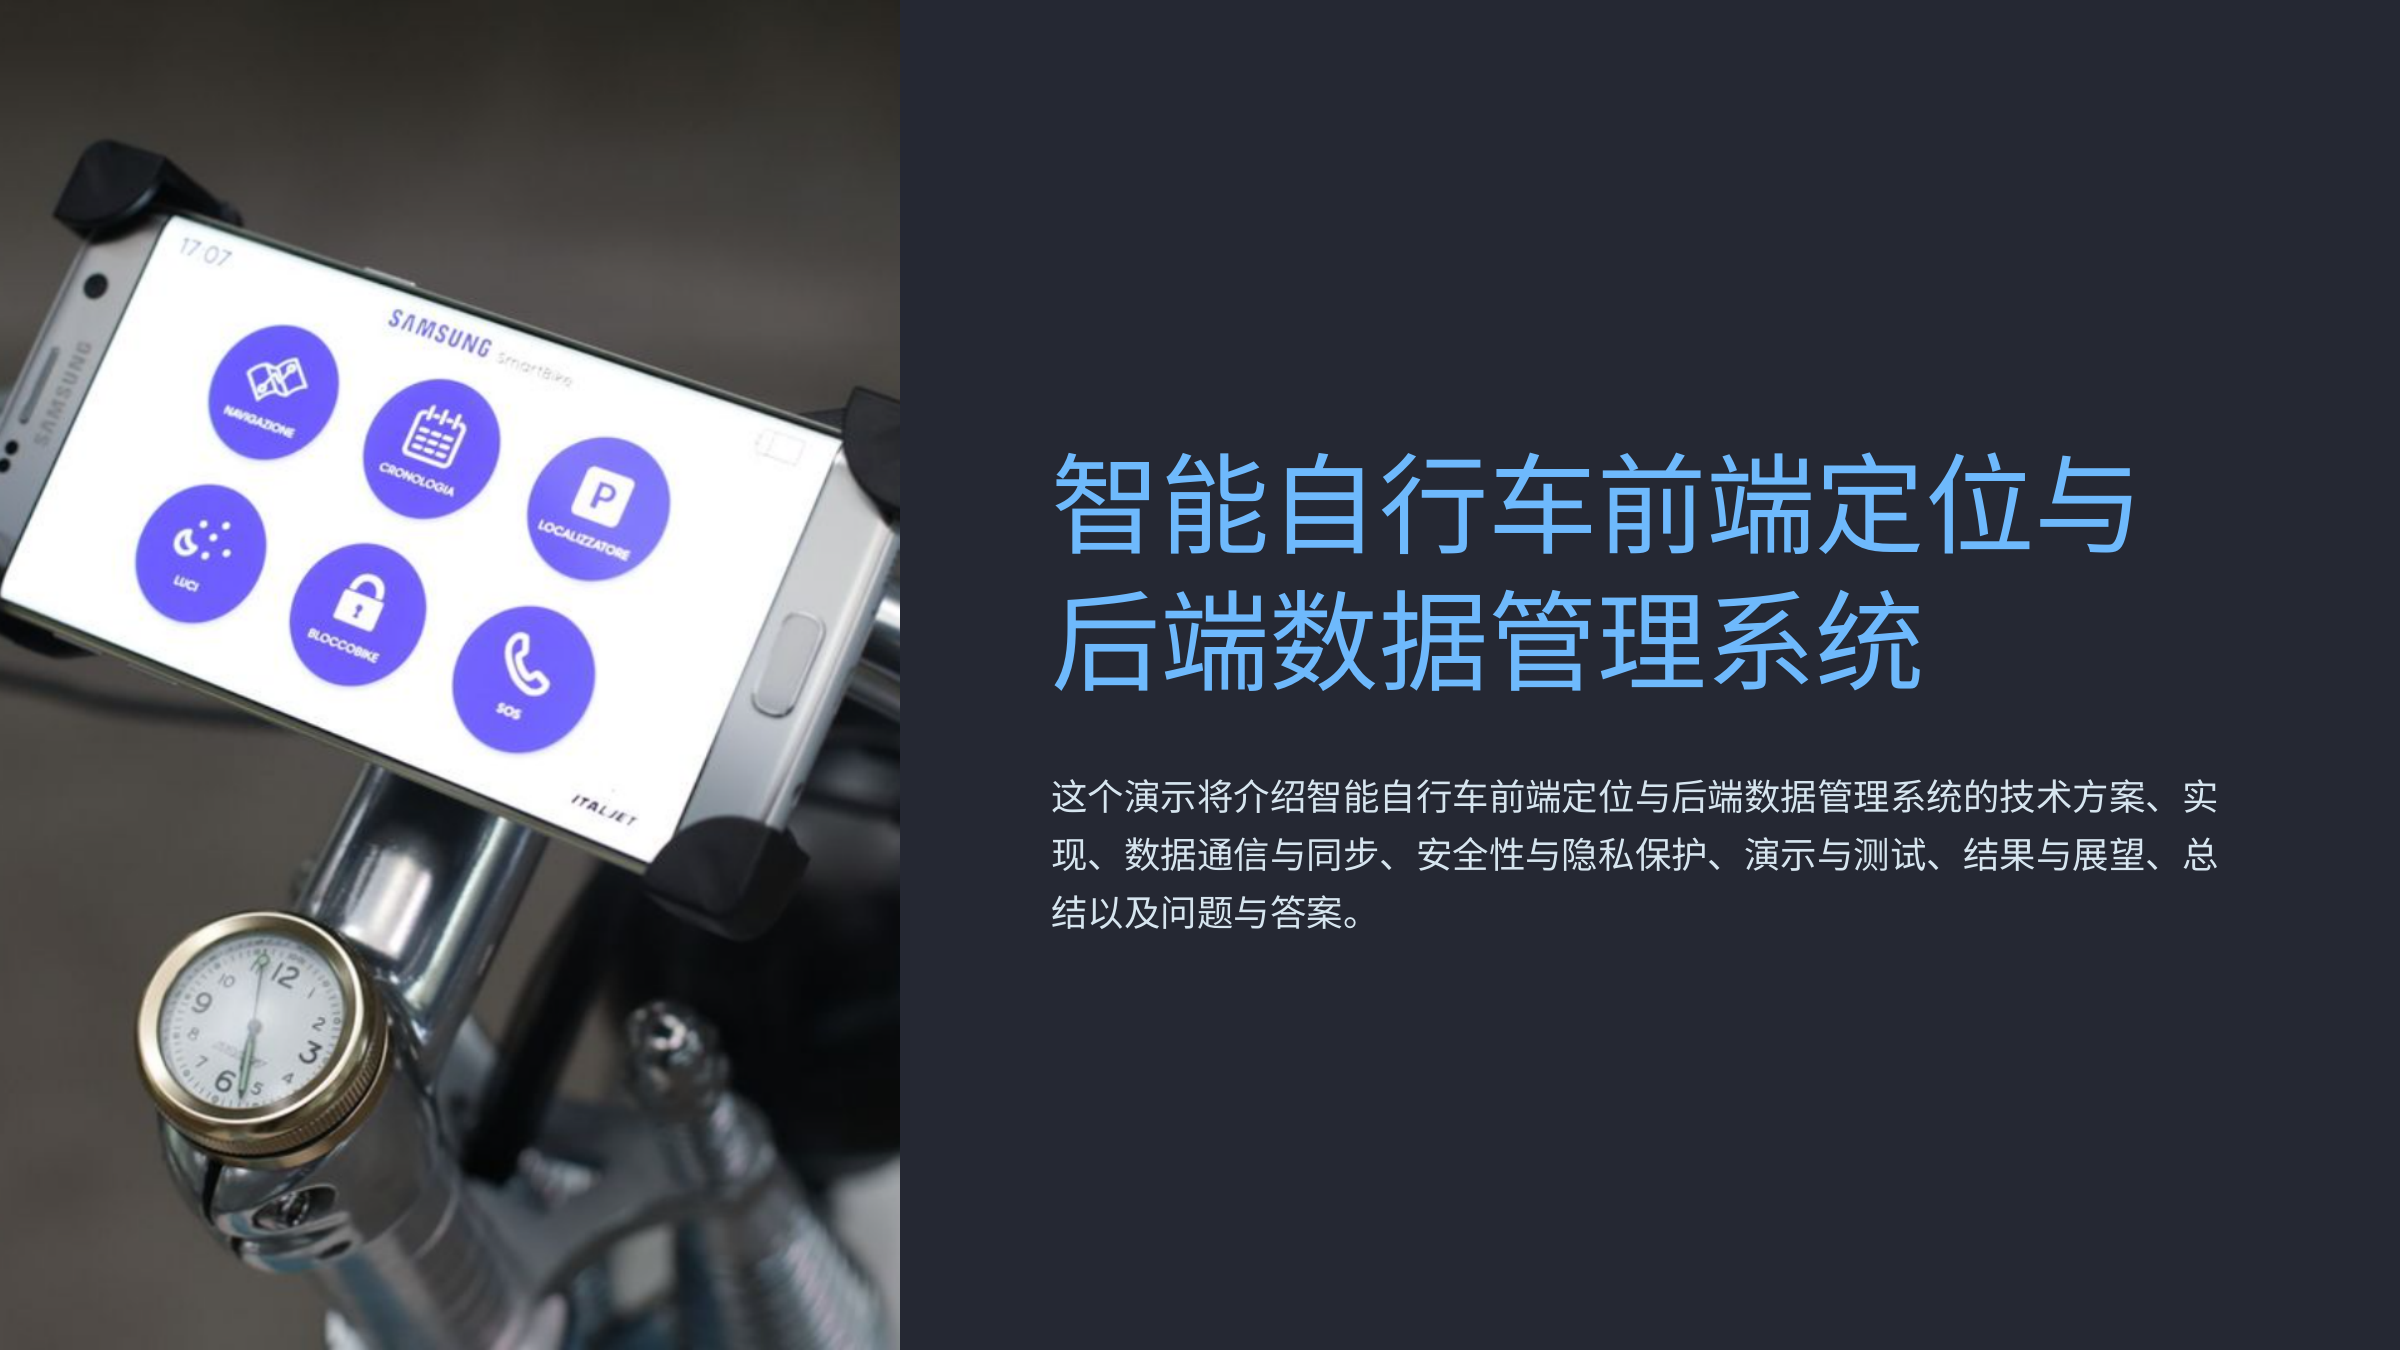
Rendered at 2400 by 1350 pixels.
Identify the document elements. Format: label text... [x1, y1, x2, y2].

text_box [900, 0, 2400, 1350]
picture [0, 0, 900, 1350]
text_box 这个演示将介绍智能自行车前端定位与后端数据管理系统的技术方案、实现、数据通信与同步、安全性与隐私保护、演示与测试、结果与展望、总结以及问题与答案。 [1036, 751, 2264, 927]
text_box 智能自行车前端定位与后端数据管理系统 [1036, 423, 2264, 697]
